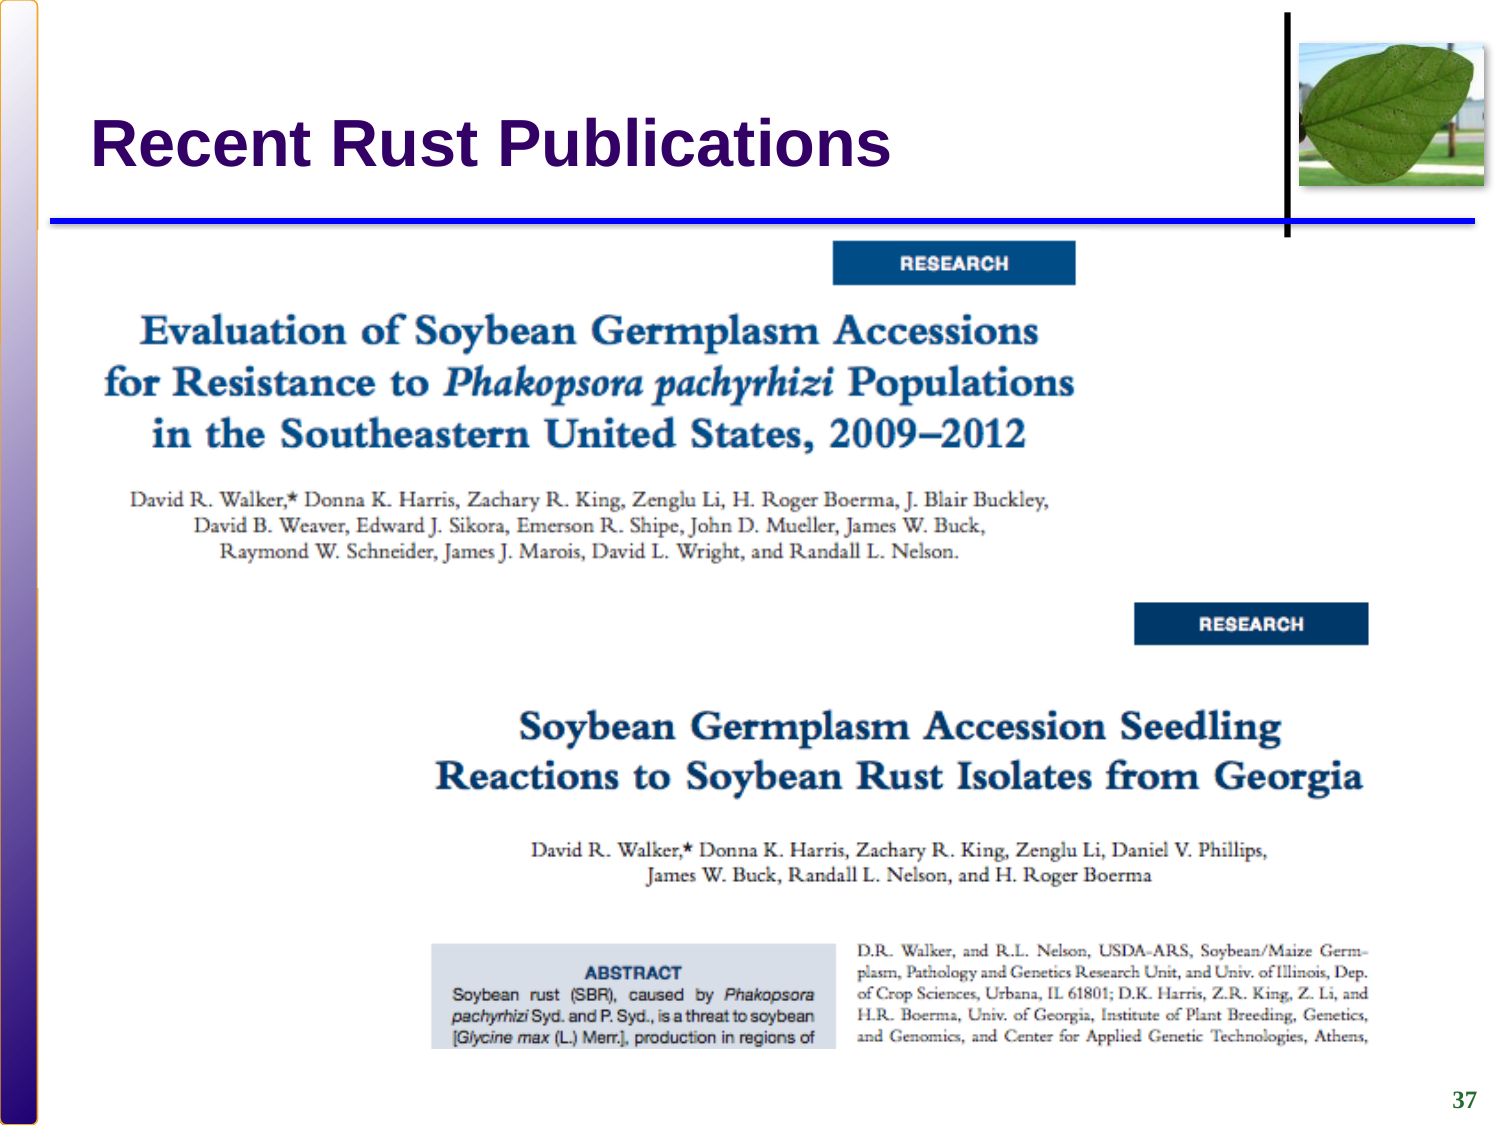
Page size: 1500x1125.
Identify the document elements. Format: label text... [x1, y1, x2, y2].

picture [37, 230, 1101, 588]
picture [424, 591, 1408, 1049]
picture [1299, 43, 1484, 186]
title Recent Rust Publications [74, 37, 1226, 188]
